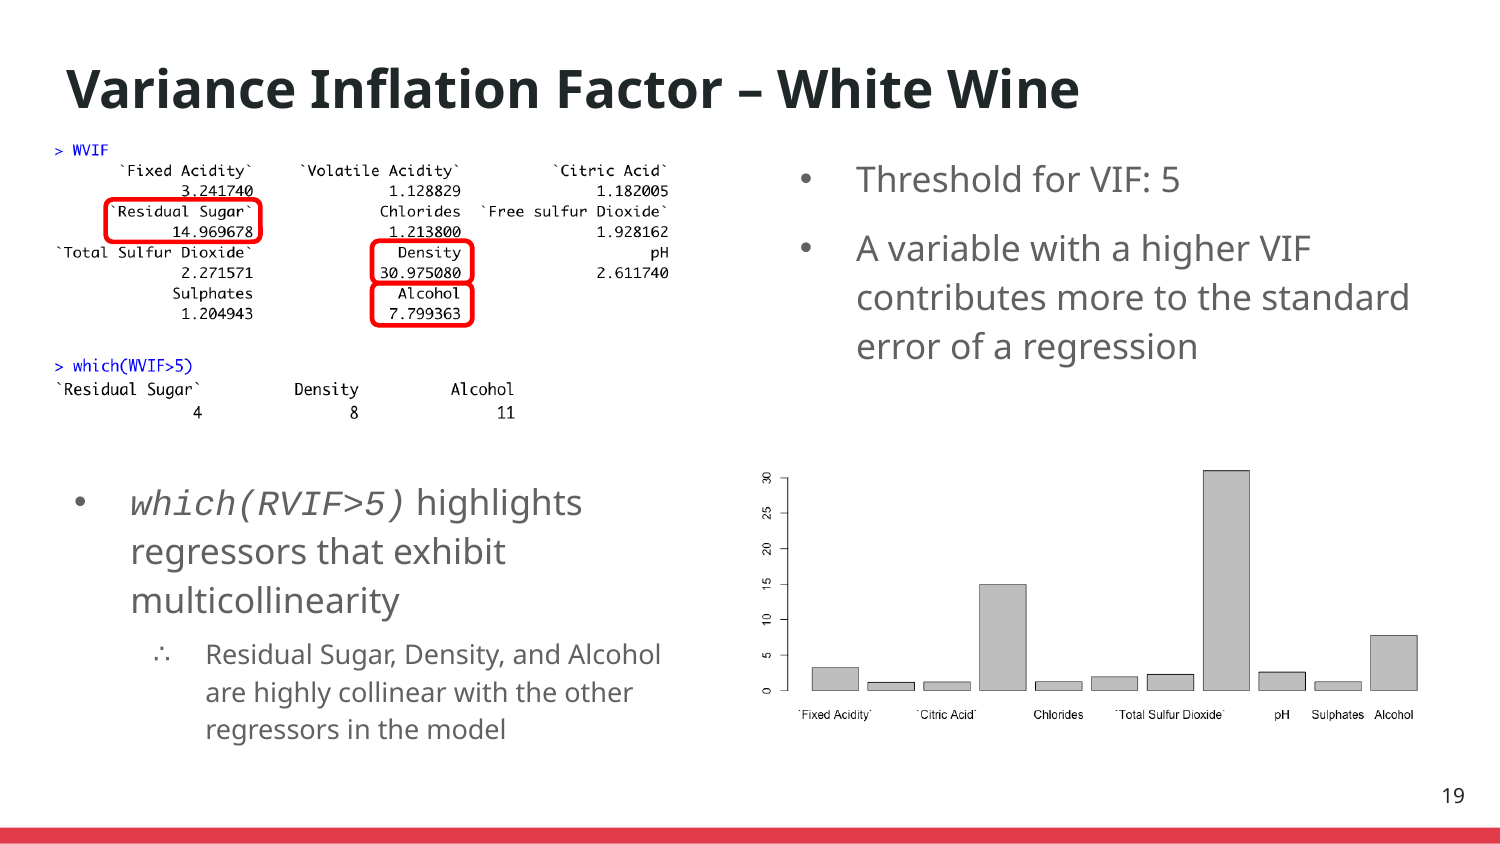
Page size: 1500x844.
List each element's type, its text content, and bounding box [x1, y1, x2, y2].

text_box Threshold for VIF: 5 A variable with a higher VIF contributes more to the standard error of a regression [766, 135, 1435, 364]
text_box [50, 141, 710, 326]
text_box which(RVIF>5) highlights regressors that exhibit multicollinearity Residual Sugar, Density, and Alcohol are highly collinear with the other regressors in the model [40, 458, 710, 724]
slide_number 19 [1389, 764, 1480, 830]
picture [729, 412, 1472, 766]
text_box Variance Inflation Factor – White Wine [51, 40, 1449, 135]
picture [50, 354, 533, 422]
